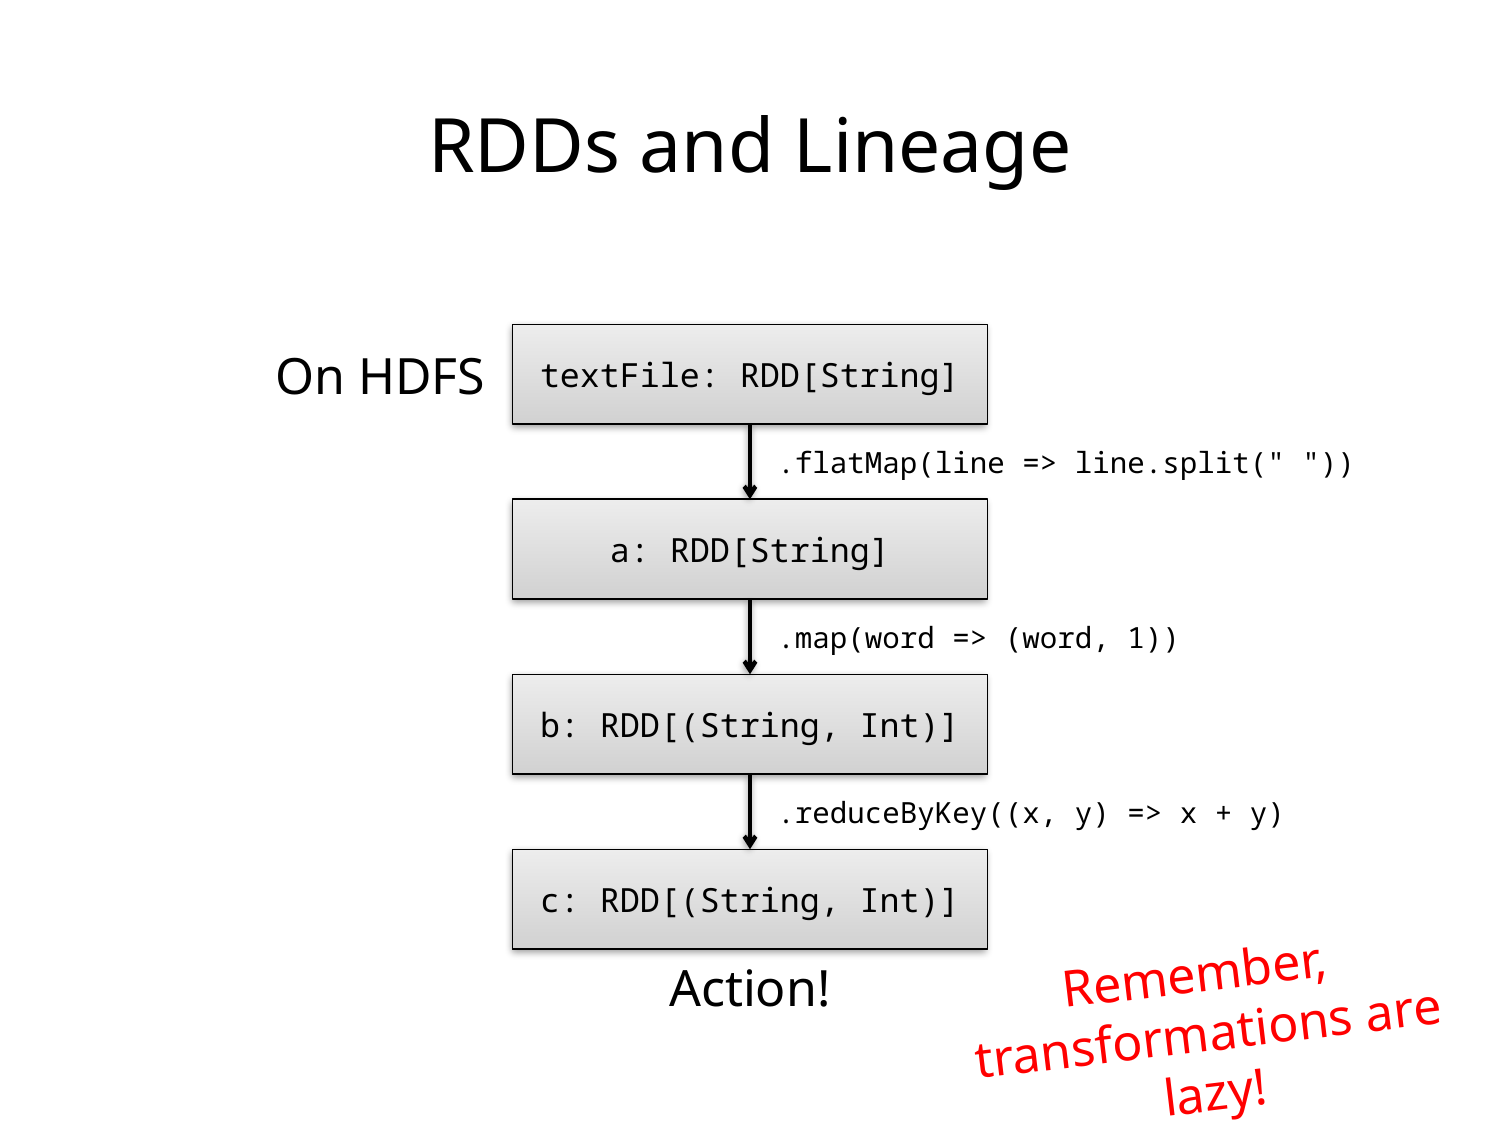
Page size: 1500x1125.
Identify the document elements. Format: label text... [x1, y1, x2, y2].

text_box RDDs and Lineage [0, 90, 1500, 203]
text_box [512, 599, 1476, 774]
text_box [512, 774, 1476, 950]
text_box Action! [637, 958, 863, 1024]
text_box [512, 423, 1476, 599]
text_box On HDFS [199, 336, 500, 412]
text_box textFile: RDD[String] [512, 324, 988, 423]
text_box Remember, transformations are lazy! [912, 900, 1500, 1125]
